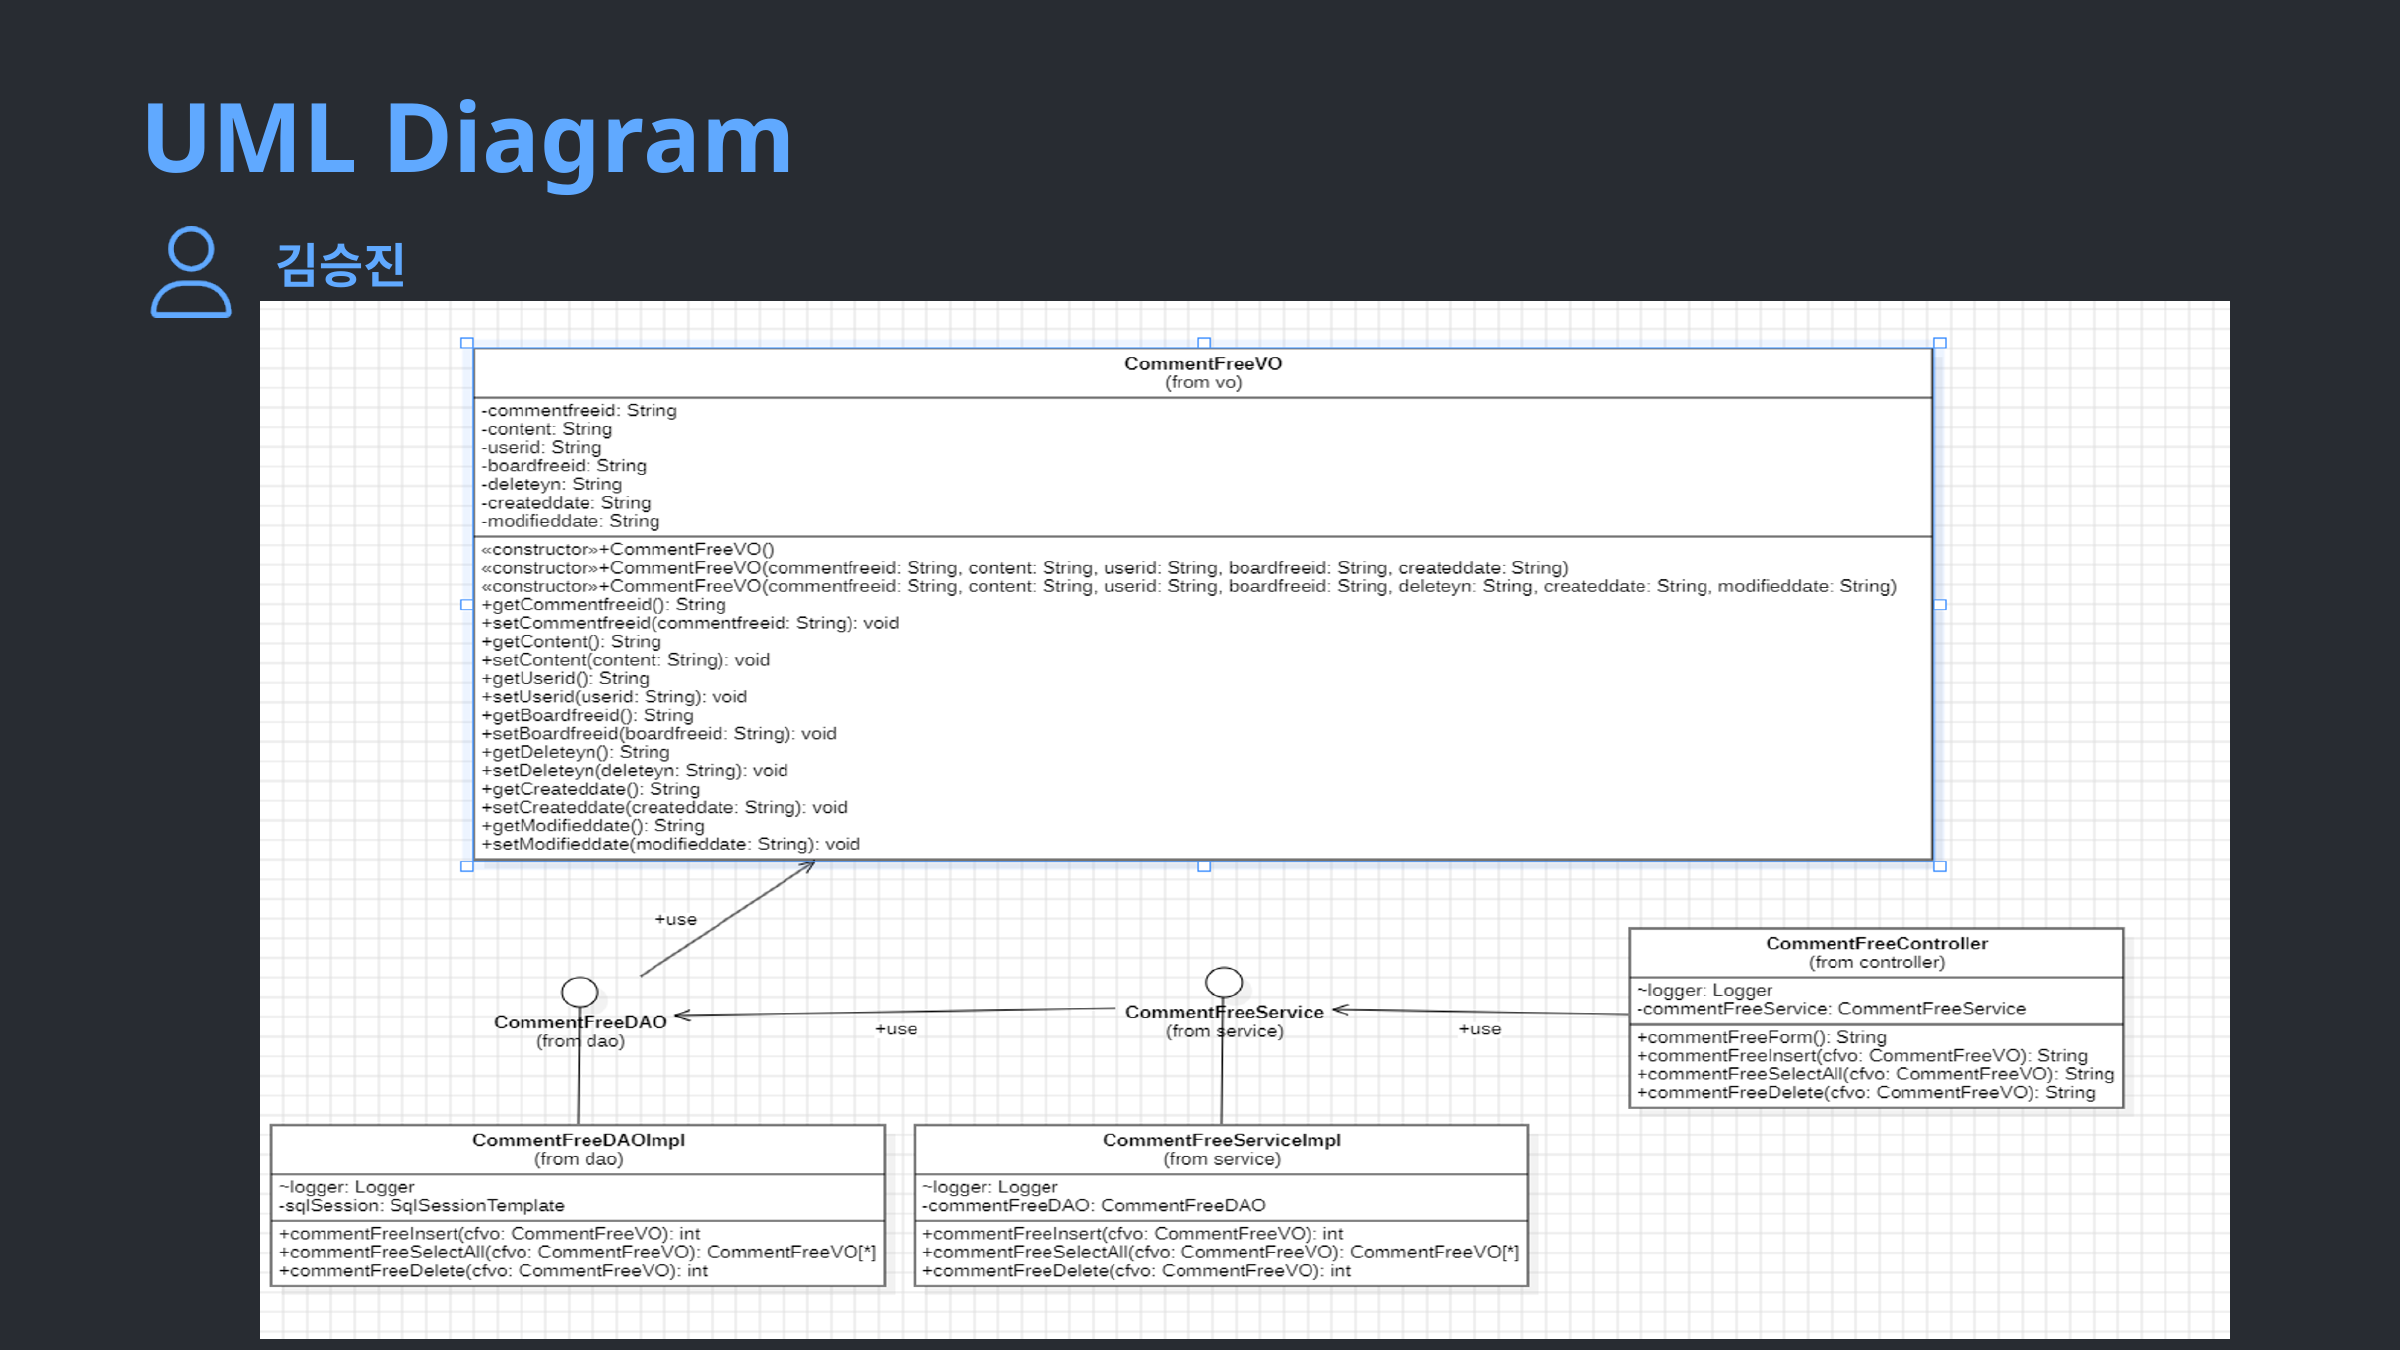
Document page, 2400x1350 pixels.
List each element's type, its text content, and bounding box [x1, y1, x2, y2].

picture [260, 301, 2230, 1340]
picture [145, 226, 238, 318]
text_box 김승진 [260, 226, 428, 287]
text_box [0, 0, 2400, 1350]
text_box UML Diagram [125, 64, 790, 185]
